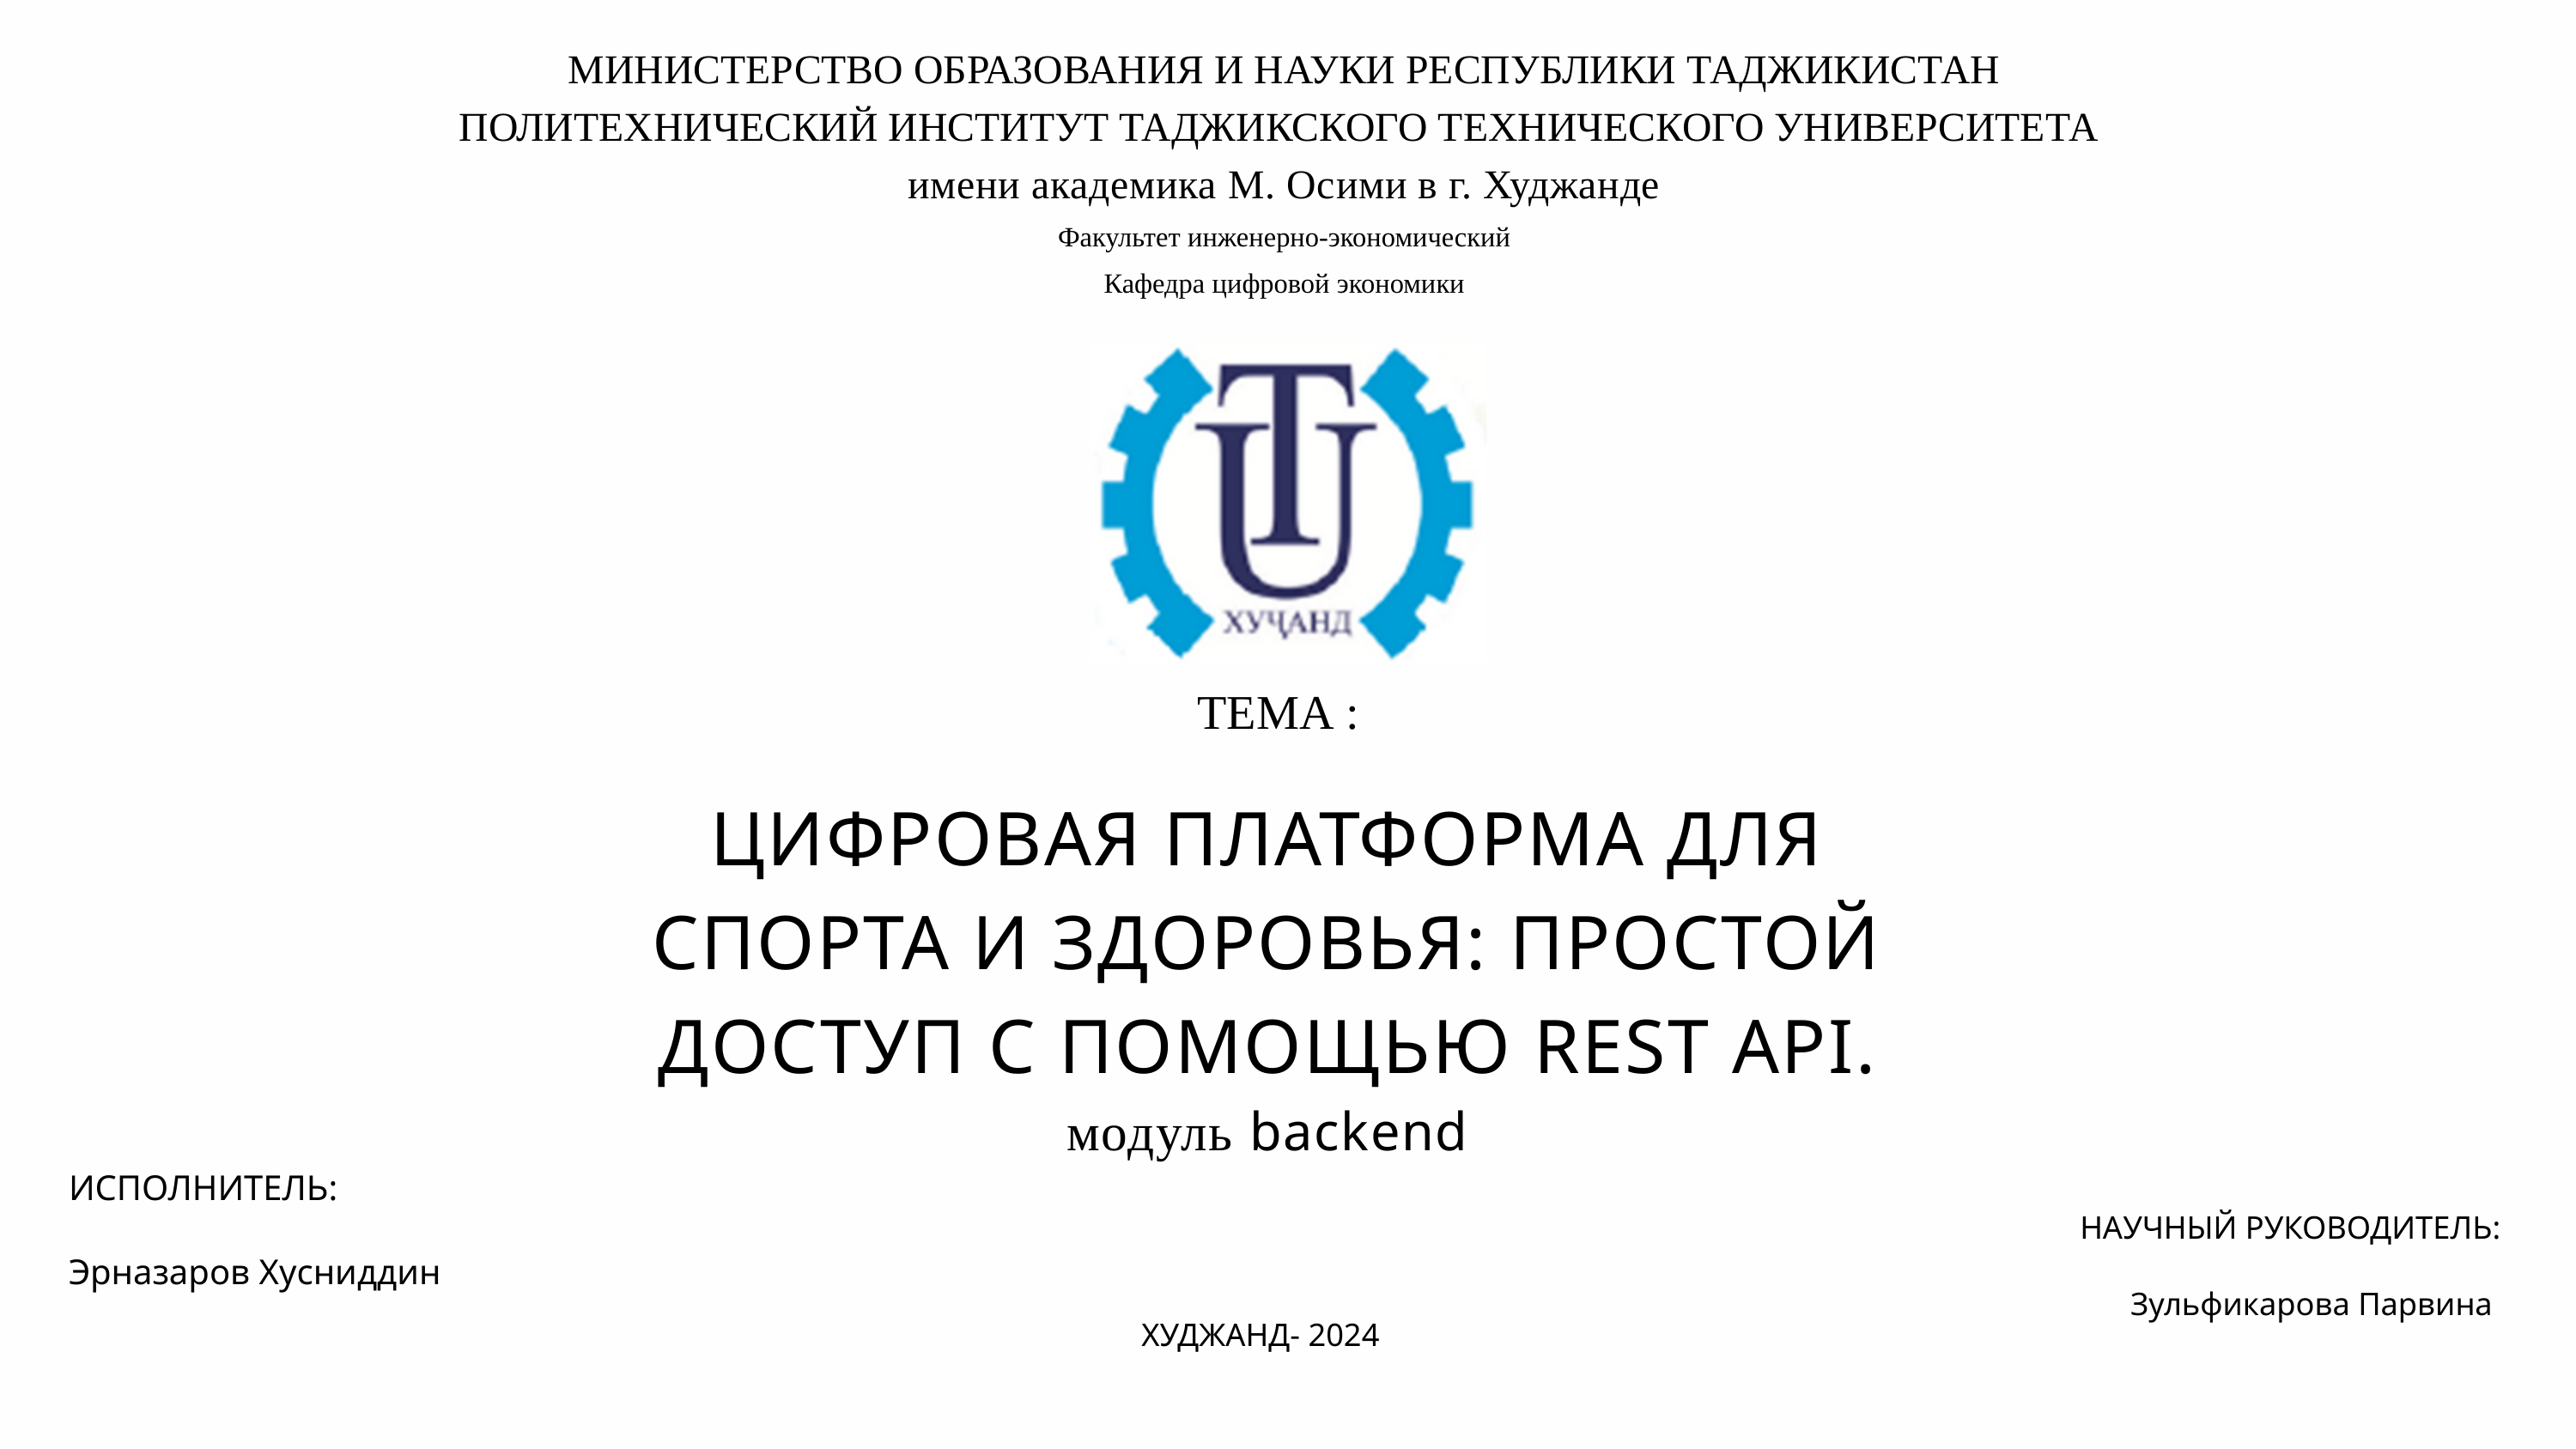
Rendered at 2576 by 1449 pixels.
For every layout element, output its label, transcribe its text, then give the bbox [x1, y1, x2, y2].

text_box НАУЧНЫЙ РУКОВОДИТЕЛЬ: Зульфикарова Парвина [2002, 1207, 2501, 1360]
text_box МИНИСТЕРСТВО ОБРАЗОВАНИЯ И НАУКИ РЕСПУБЛИКИ ТАДЖИКИСТАН ПОЛИТЕХНИЧЕСКИЙ ИНСТИТУТ ТАДЖИКСКОГО ТЕХНИЧЕСКОГО УНИВЕРСИТЕТА имени академика М. Осими в г. Худжанде Факультет инженерно-экономический Кафедра цифровой экономики [52, 34, 2518, 318]
text_box ТЕМА : [759, 680, 1360, 740]
text_box ХУДЖАНД- 2024 [1141, 1314, 1832, 1353]
text_box ИСПОЛНИТЕЛЬ: Эрназаров Хусниддин [68, 1165, 834, 1334]
text_box ЦИФРОВАЯ ПЛАТФОРМА ДЛЯ СПОРТА И ЗДОРОВЬЯ: ПРОСТОЙ ДОСТУП С ПОМОЩЬЮ REST API. модуль backend [562, 777, 1974, 1161]
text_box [1089, 342, 1487, 662]
